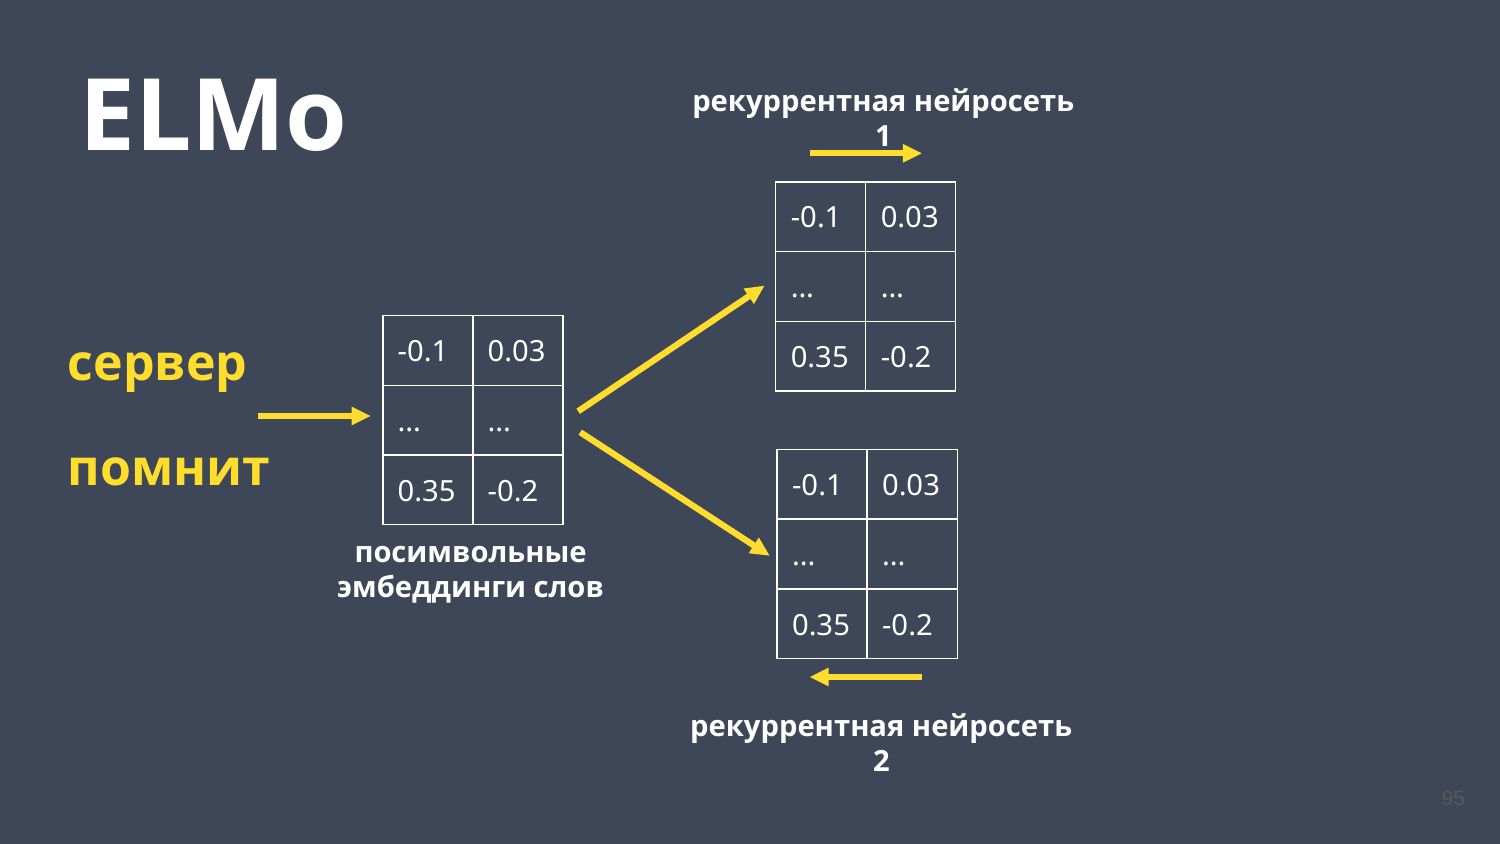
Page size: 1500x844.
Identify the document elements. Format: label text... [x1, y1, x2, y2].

table_header 0.03 [474, 316, 562, 385]
table_cell 0.35 [776, 322, 865, 390]
table_cell 0.35 [778, 590, 866, 658]
text_box ELMo [64, 35, 413, 202]
text_box сервер [52, 315, 355, 411]
table_cell ... [384, 386, 472, 454]
table_cell ... [776, 252, 865, 321]
table_cell ... [778, 520, 866, 588]
text_box рекуррентная нейросеть 2 [673, 692, 1090, 763]
table_header 0.03 [868, 450, 957, 518]
table_header -0.1 [776, 183, 865, 251]
table_header -0.1 [384, 316, 472, 385]
table_cell -0.2 [866, 322, 955, 390]
text_box рекуррентная нейросеть 1 [673, 67, 1094, 137]
table_header 0.03 [866, 183, 955, 251]
table_cell ... [866, 252, 955, 321]
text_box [580, 431, 770, 556]
table_cell -0.2 [868, 590, 957, 658]
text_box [577, 285, 765, 412]
text_box помнит [52, 420, 355, 516]
table_cell -0.2 [474, 456, 562, 524]
table_header -0.1 [778, 450, 866, 518]
text_box посимвольные эмбеддинги слов [285, 518, 656, 575]
table_cell ... [868, 520, 957, 588]
table_cell ... [474, 386, 562, 454]
slide_number 95 [1389, 764, 1480, 830]
table_cell 0.35 [384, 456, 472, 524]
